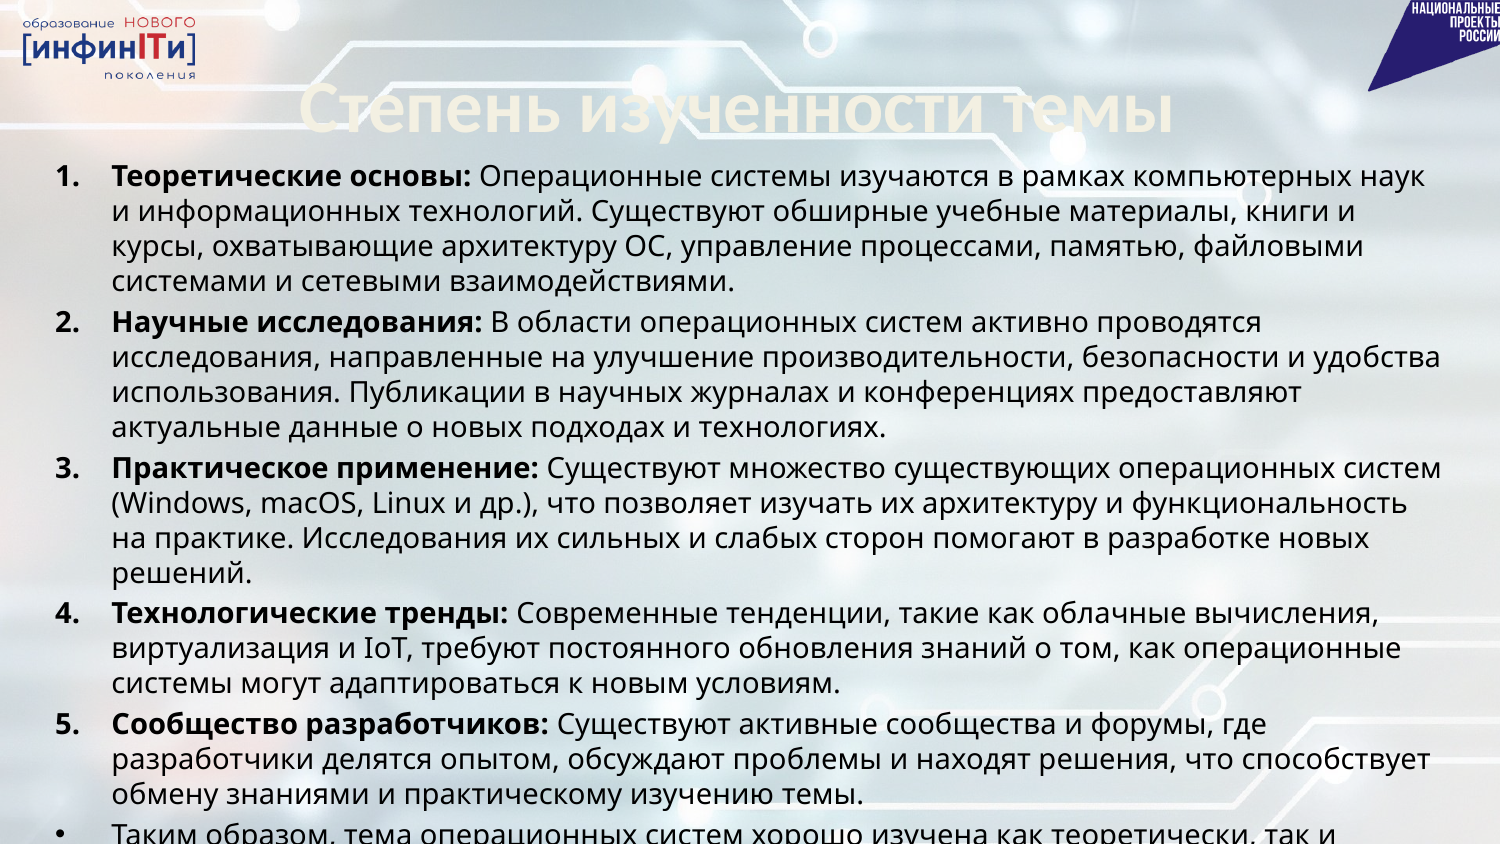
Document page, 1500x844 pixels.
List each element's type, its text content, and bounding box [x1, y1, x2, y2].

picture [23, 17, 195, 79]
text_box Теоретические основы: Операционные системы изучаются в рамках компьютерных наук и информационных технологий. Существуют обширные учебные материалы, книги и курсы, охватывающие архитектуру ОС, управление процессами, памятью, файловыми системами и сетевыми взаимодействиями. Научные исследования: В области операционных систем активно проводятся исследования, направленные на улучшение производительности, безопасности и удобства использования. Публикации в научных журналах и конференциях предоставляют актуальные данные о новых подходах и технологиях. Практическое применение: Существуют множество существующих операционных систем (Windows, macOS, Linux и др.), что позволяет изучать их архитектуру и функциональность на практике. Исследования их сильных и слабых сторон помогают в разработке новых решений. Технологические тренды: Современные тенденции, такие как облачные вычисления, виртуализация и IoT, требуют постоянного обновления знаний о том, как операционные системы могут адаптироваться к новым условиям. Сообщество разработчиков: Существуют активные сообщества и форумы, где разработчики делятся опытом, обсуждают проблемы и находят решения, что способствует обмену знаниями и практическому изучению темы. Таким образом, тема операционных систем хорошо изучена как теоретически, так и практически, что создает прочную основу для разработки нового проектного продукта. [40, 150, 1460, 797]
title Степень изученности темы [71, 32, 1422, 150]
picture [1352, 0, 1500, 93]
